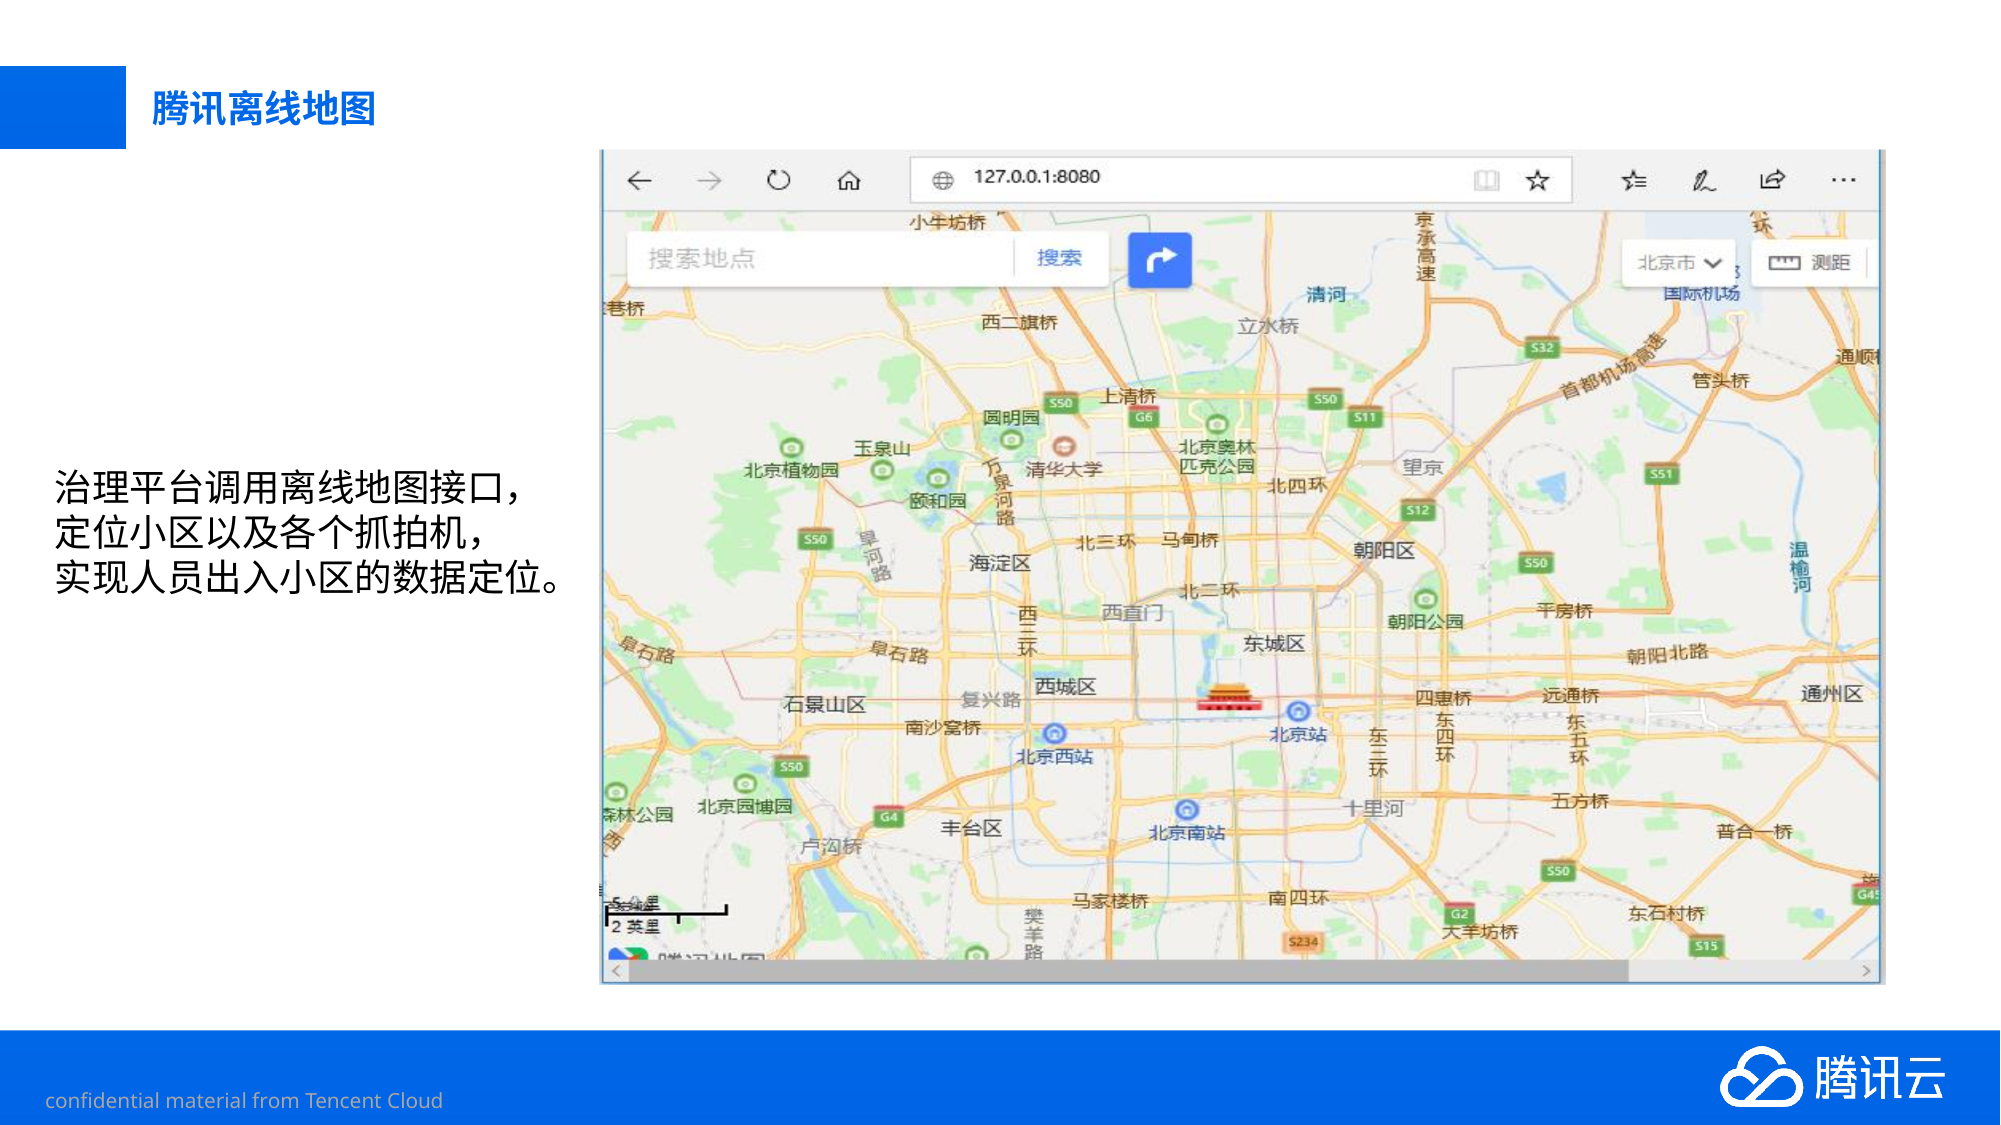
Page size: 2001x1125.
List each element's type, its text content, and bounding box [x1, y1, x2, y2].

text_box 治理平台调用离线地图接口， 定位小区以及各个抓拍机， 实现人员出入小区的数据定位。 [40, 456, 595, 606]
picture [0, 66, 126, 149]
picture [1720, 1046, 1945, 1107]
text_box 腾讯离线地图 [137, 77, 1154, 138]
picture [598, 148, 1886, 985]
